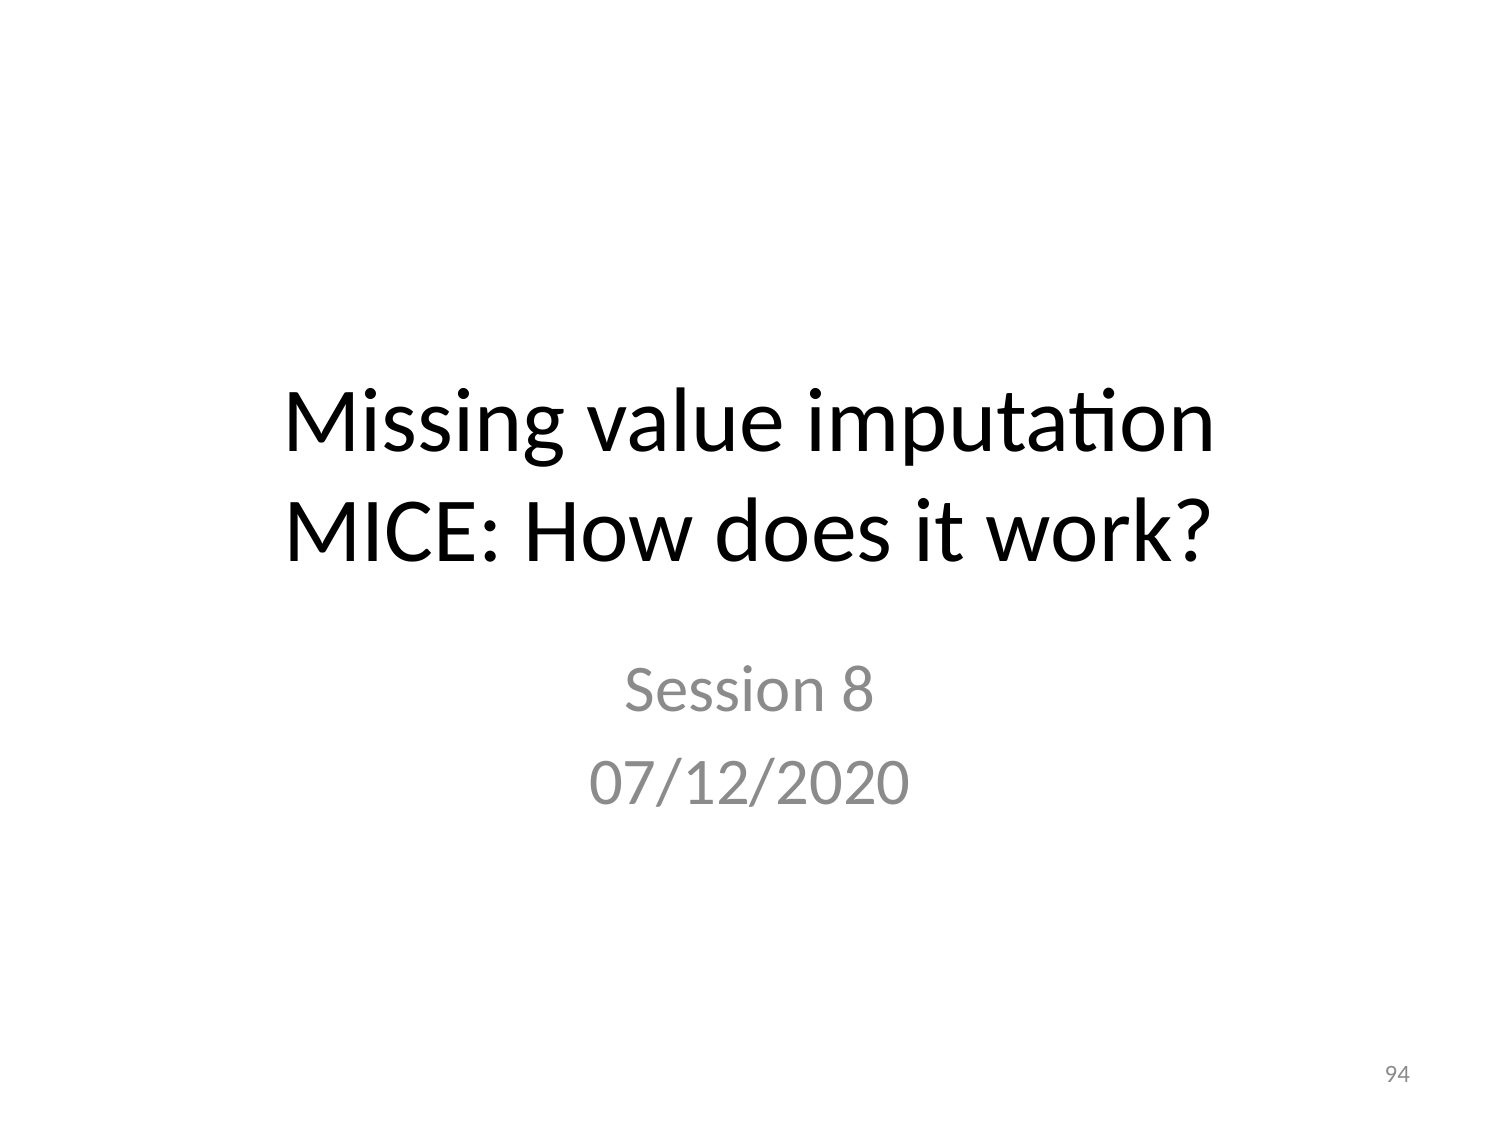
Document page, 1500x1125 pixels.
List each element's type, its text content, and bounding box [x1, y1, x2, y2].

slide_number 94 [1074, 1042, 1425, 1103]
subtitle Session 8 07/12/2020 [225, 637, 1275, 925]
title Missing value imputation MICE: How does it work? [112, 349, 1388, 591]
